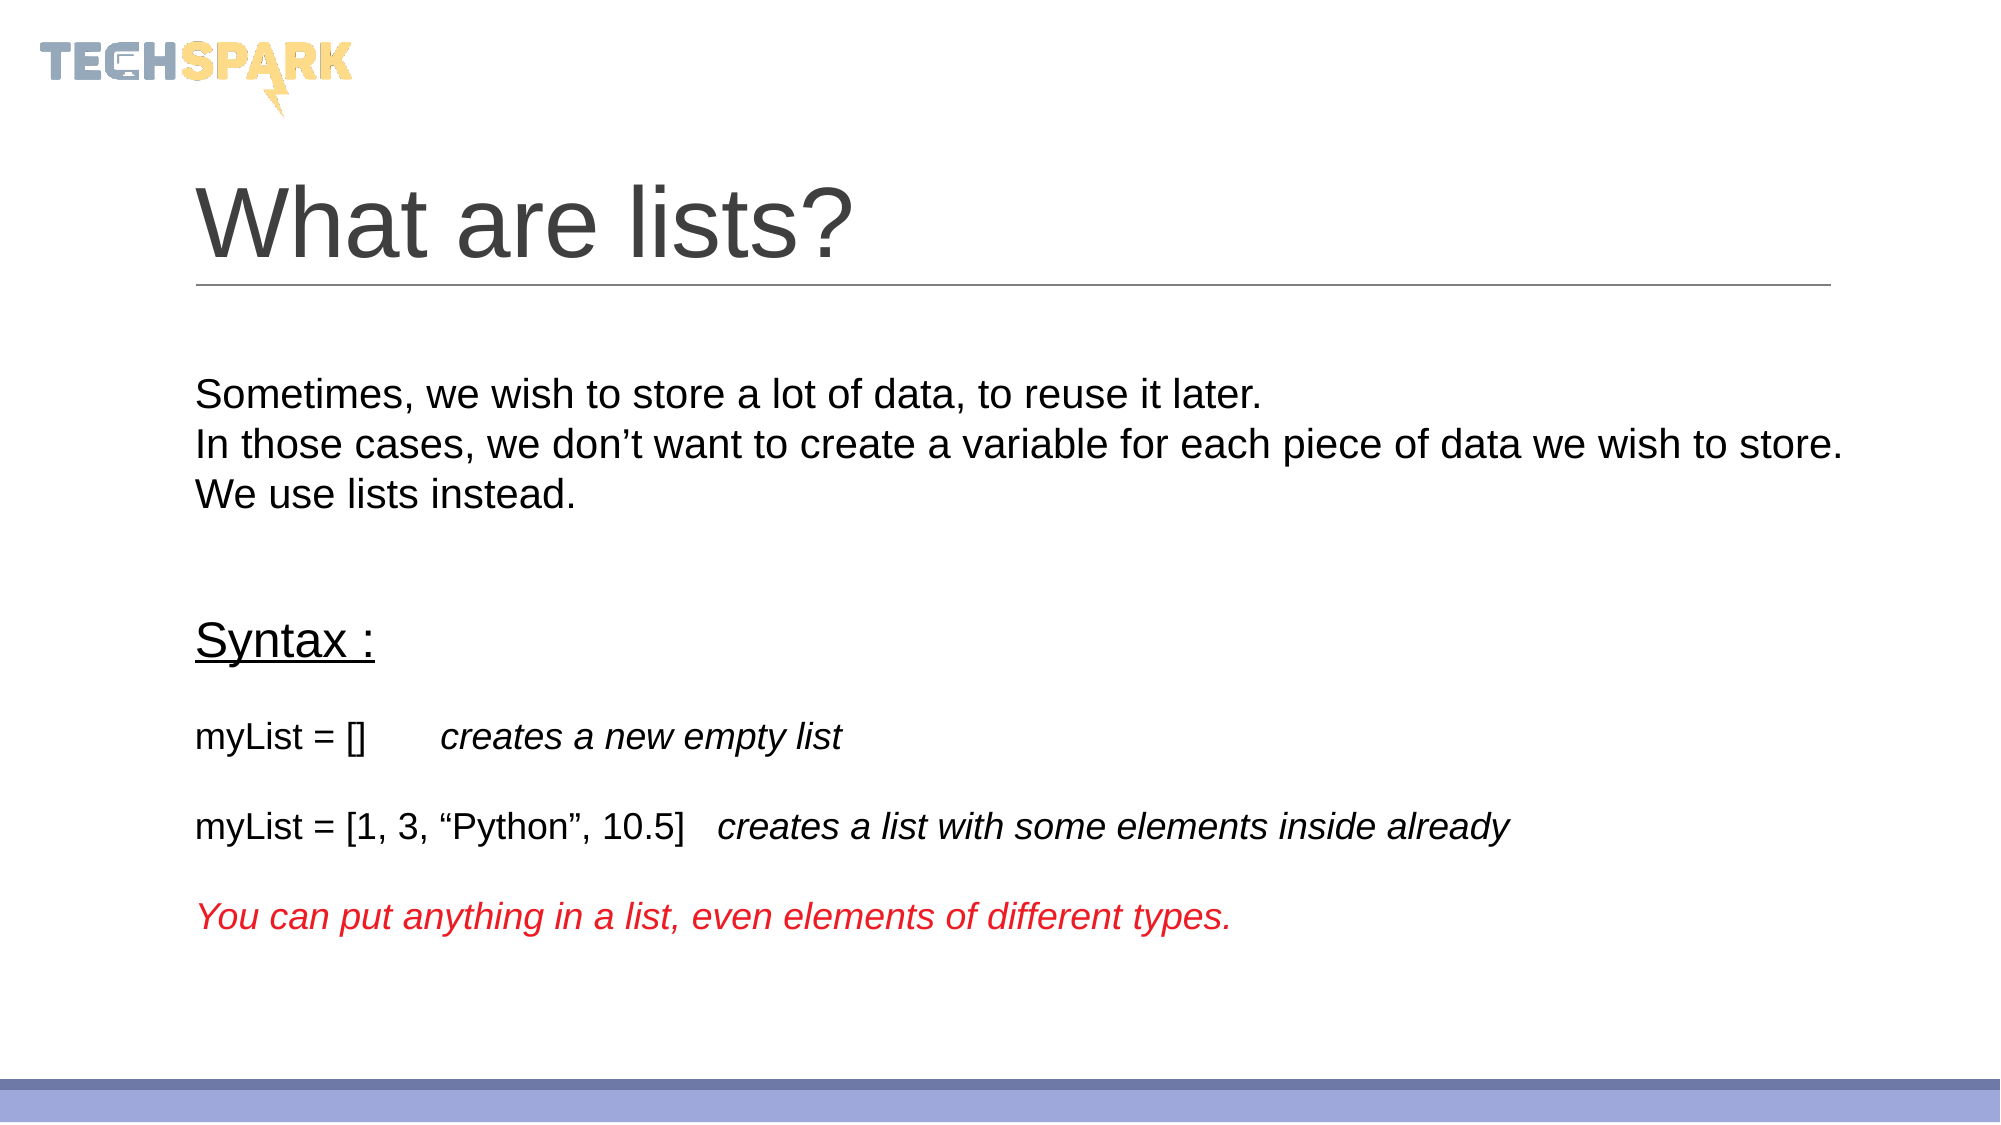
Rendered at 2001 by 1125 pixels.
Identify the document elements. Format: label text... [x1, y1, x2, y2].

text_box Sometimes, we wish to store a lot of data, to reuse it later. In those cases, we don’t want to create a variable for each piece of data we wish to store. We use lists instead. Syntax : myList = [] creates a new empty list myList = [1, 3, “Python”, 10.5] creates a list with some elements inside already You can put anything in a list, even elements of different types. [180, 359, 1888, 1125]
title What are lists? [180, 47, 1830, 285]
picture [34, 35, 357, 118]
